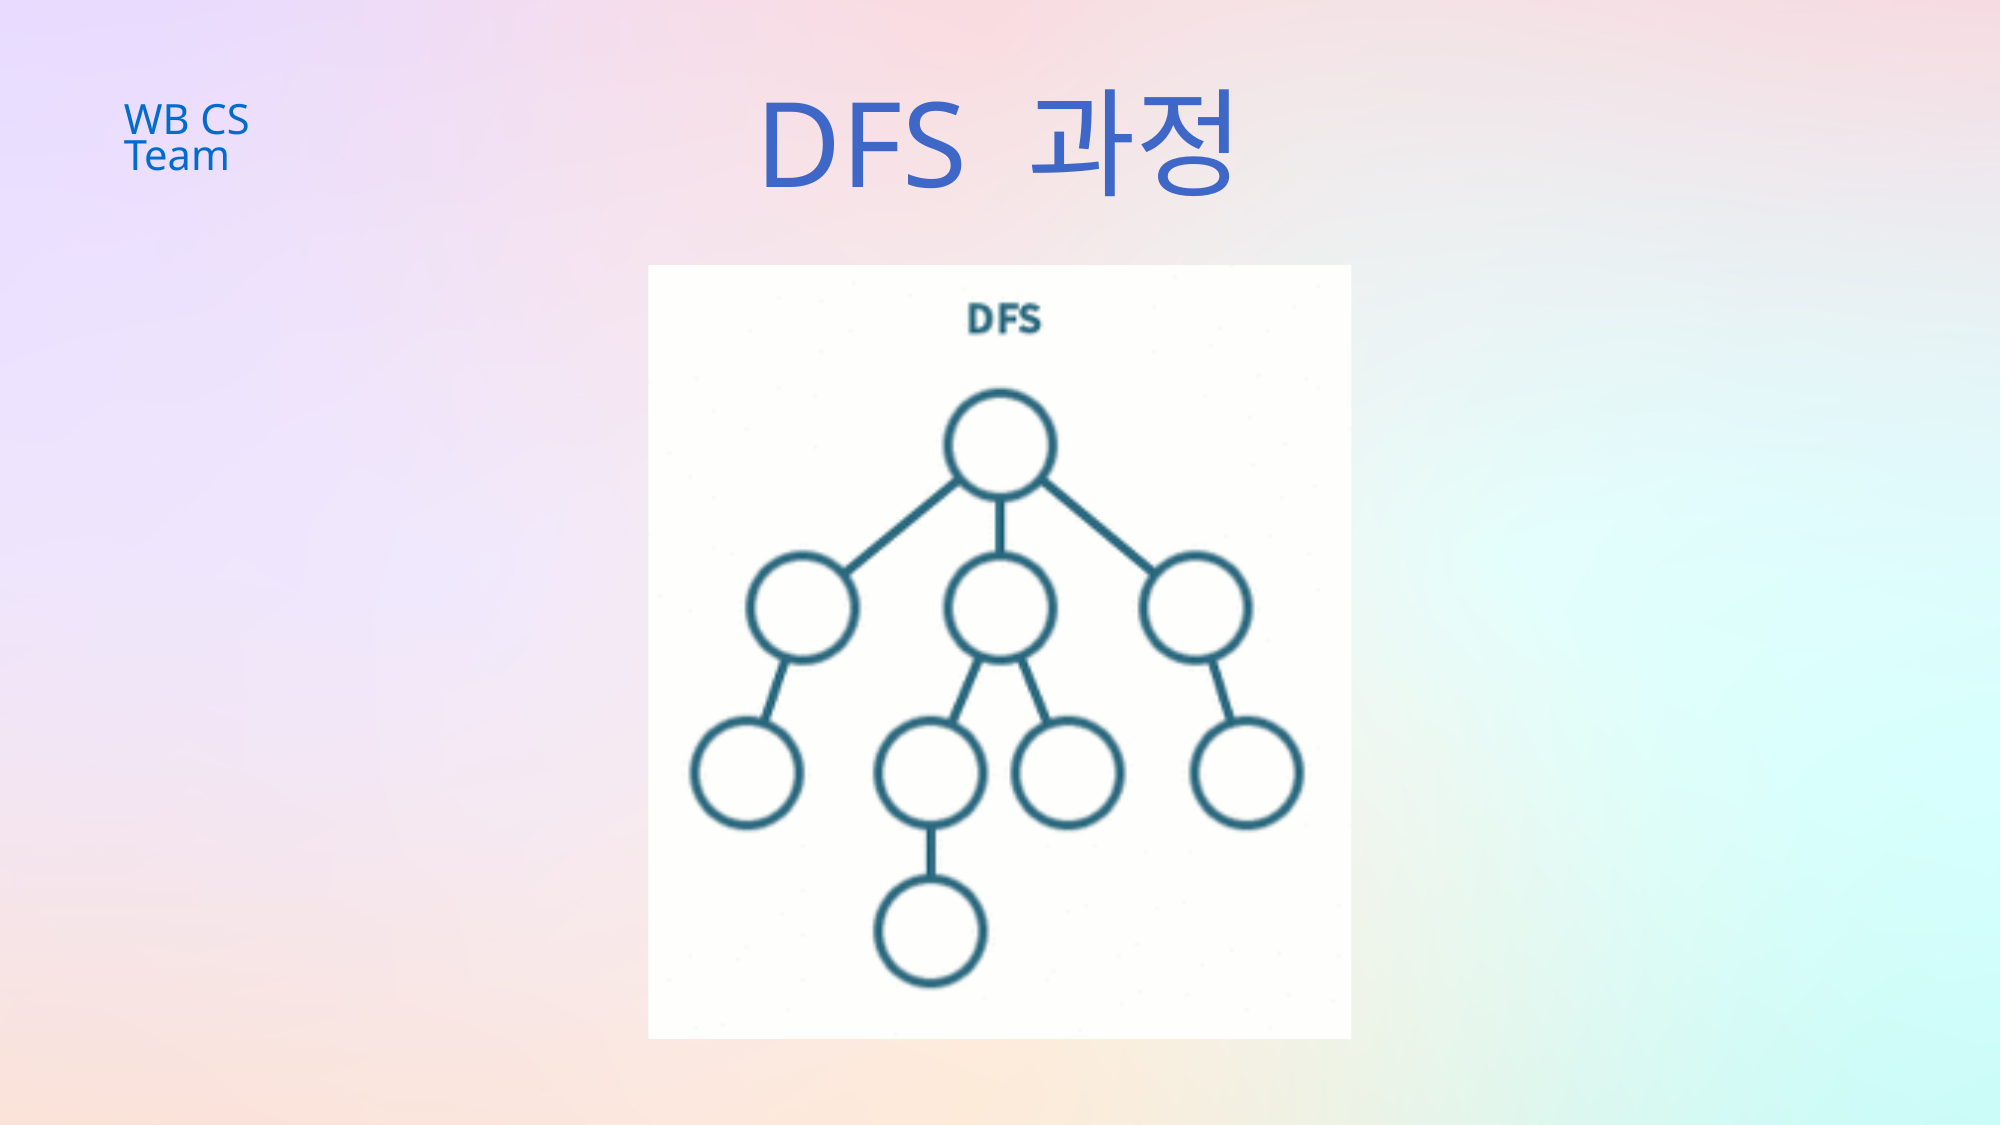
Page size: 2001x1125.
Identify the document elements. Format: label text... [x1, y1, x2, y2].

text_box DFS 과정 [567, 106, 1433, 212]
text_box [0, 0, 2000, 1125]
text_box WB CS Team [123, 106, 358, 179]
picture [648, 265, 1352, 1039]
